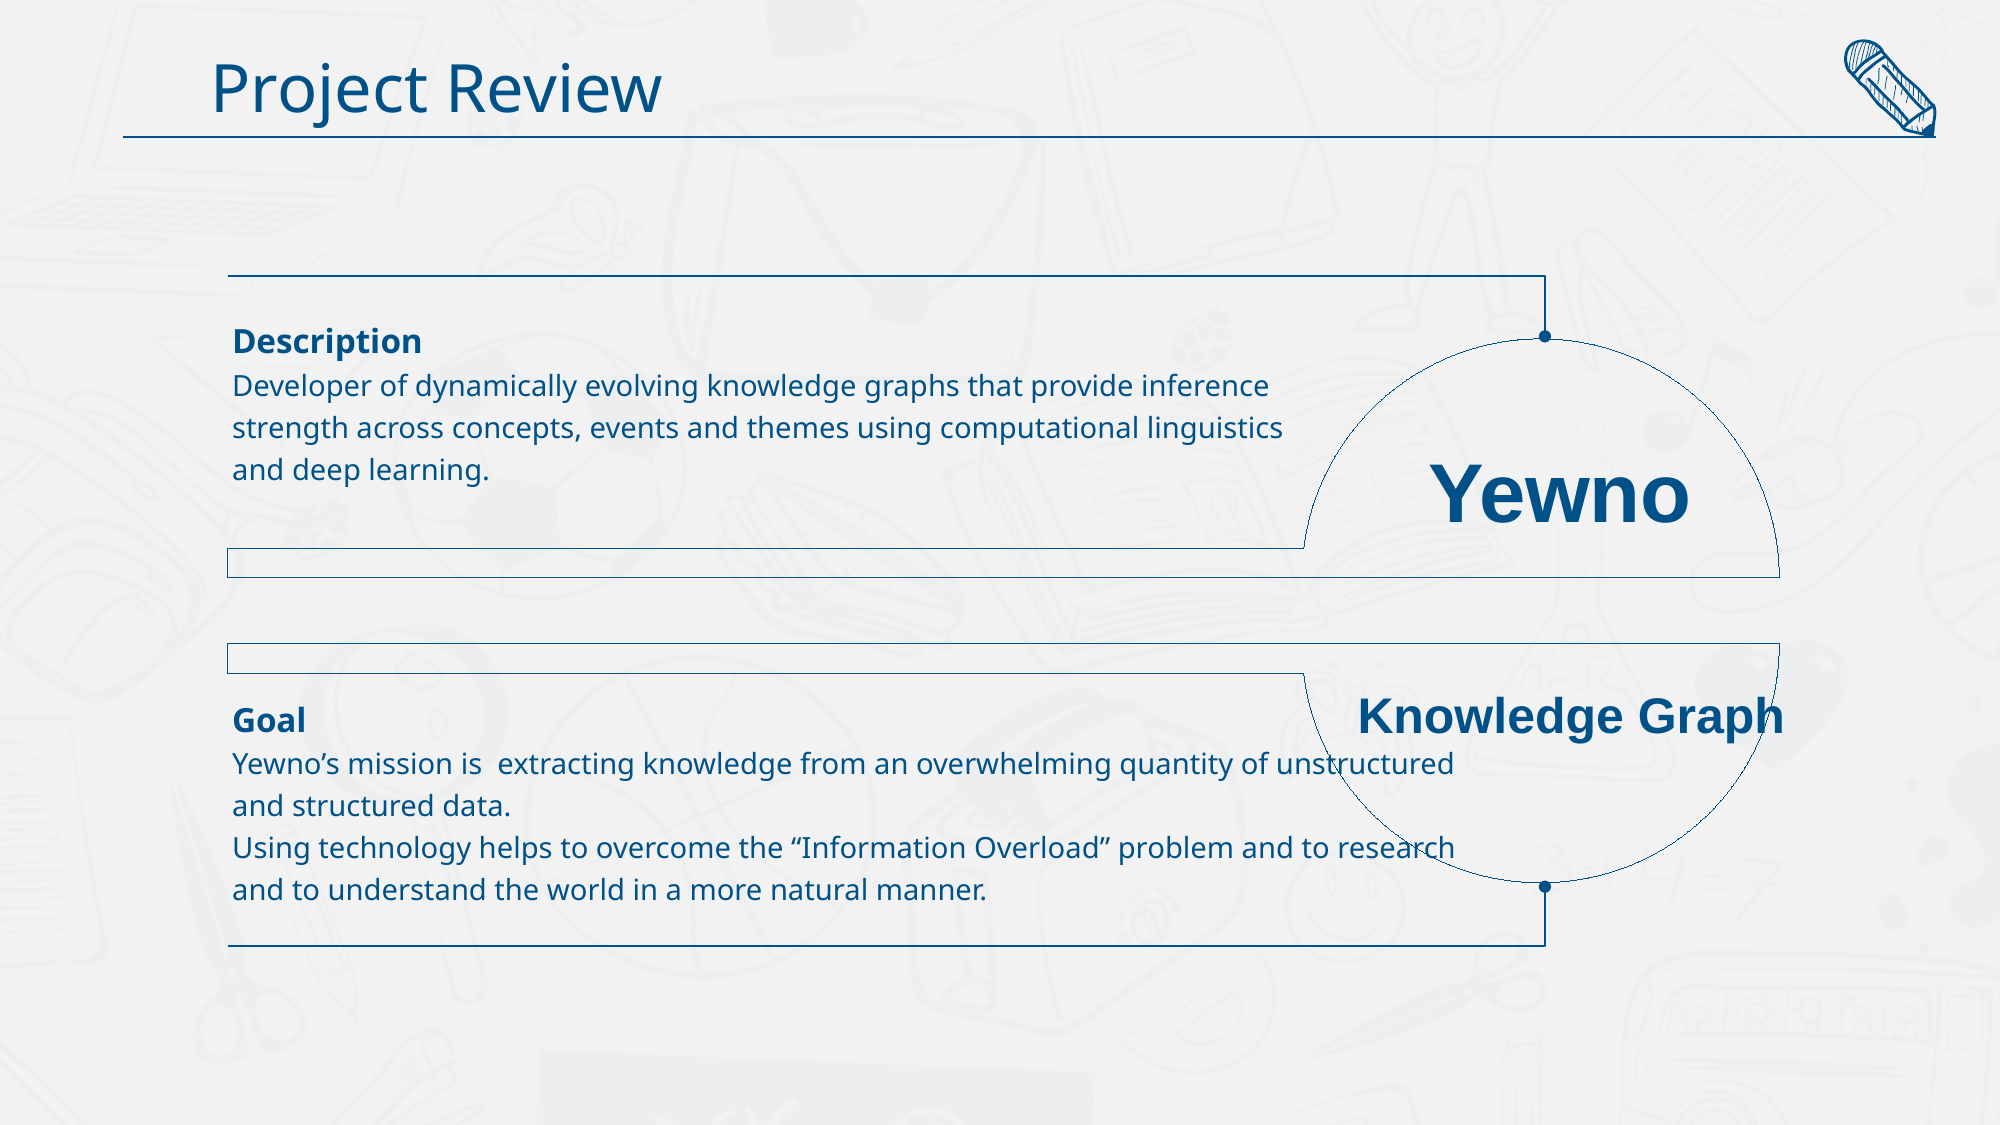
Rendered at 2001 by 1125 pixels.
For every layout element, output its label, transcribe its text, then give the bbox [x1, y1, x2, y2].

text_box [227, 880, 1552, 947]
text_box Knowledge Graph [1473, 683, 1855, 744]
text_box [1473, 744, 1758, 883]
text_box [227, 643, 1780, 683]
text_box [227, 276, 1552, 343]
text_box Description Developer of dynamically evolving knowledge graphs that provide inference strength across concepts, events and themes using computational linguistics and deep learning. [217, 305, 1311, 494]
text_box [227, 338, 1780, 578]
text_box Project Review [195, 47, 805, 118]
text_box Yewno [1428, 439, 1718, 540]
text_box Goal Yewno’s mission is extracting knowledge from an overwhelming quantity of unstructured and structured data. Using technology helps to overcome the “Information Overload” problem and to research and to understand the world in a more natural manner. [217, 683, 1473, 914]
